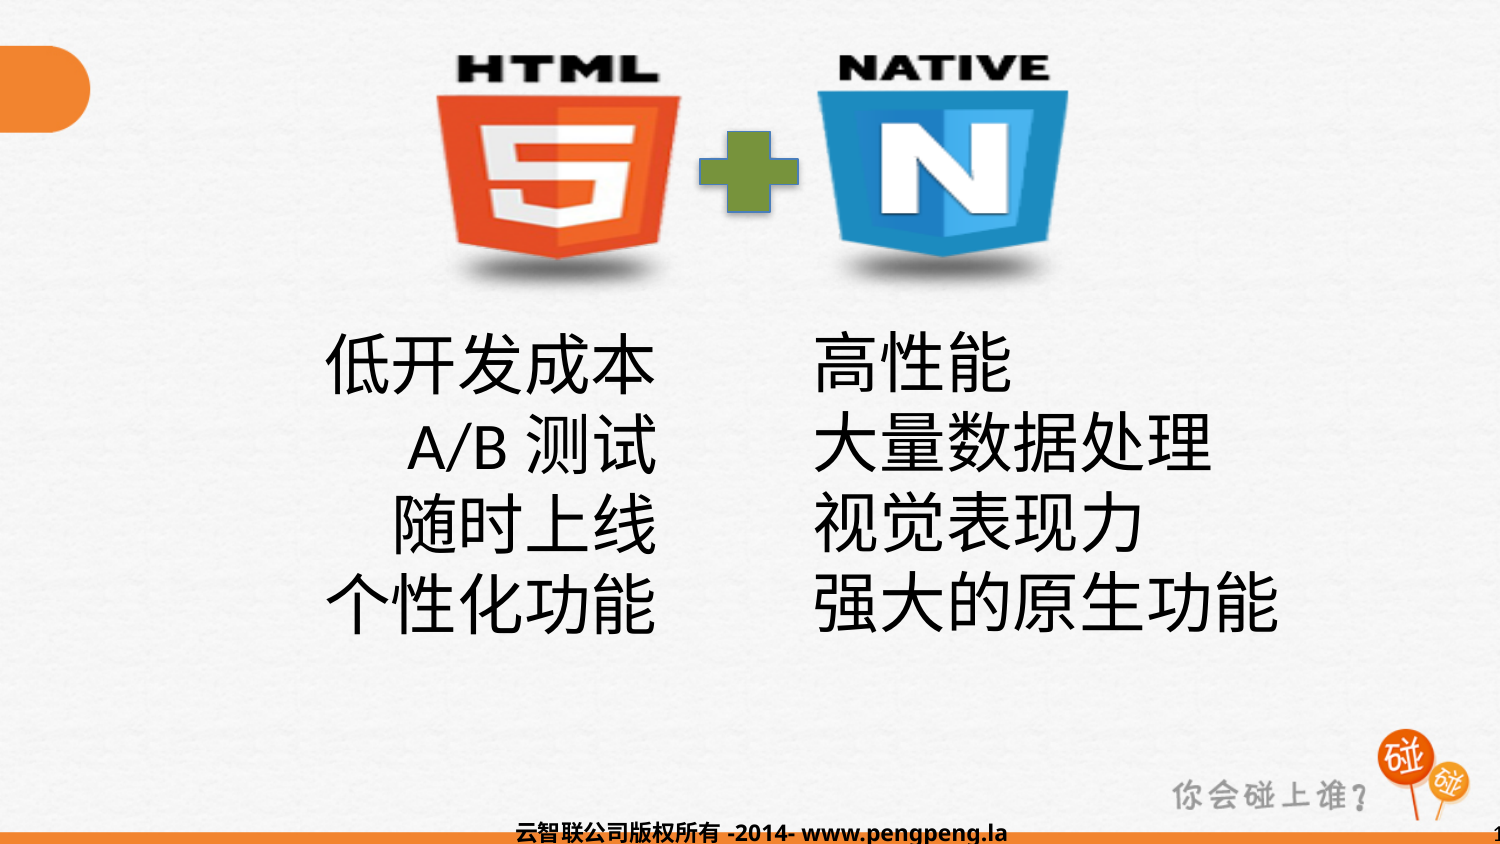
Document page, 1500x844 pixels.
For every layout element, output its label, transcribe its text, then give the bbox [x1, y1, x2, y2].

picture [913, 831, 918, 839]
picture [0, 0, 1500, 844]
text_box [377, 23, 1124, 316]
picture [971, 831, 976, 839]
text_box 高性能 大量数据处理 视觉表现力 强大的原生功能 [798, 313, 1376, 729]
text_box 低开发成本 A/B测试 随时上线 个性化功能 [95, 315, 673, 650]
